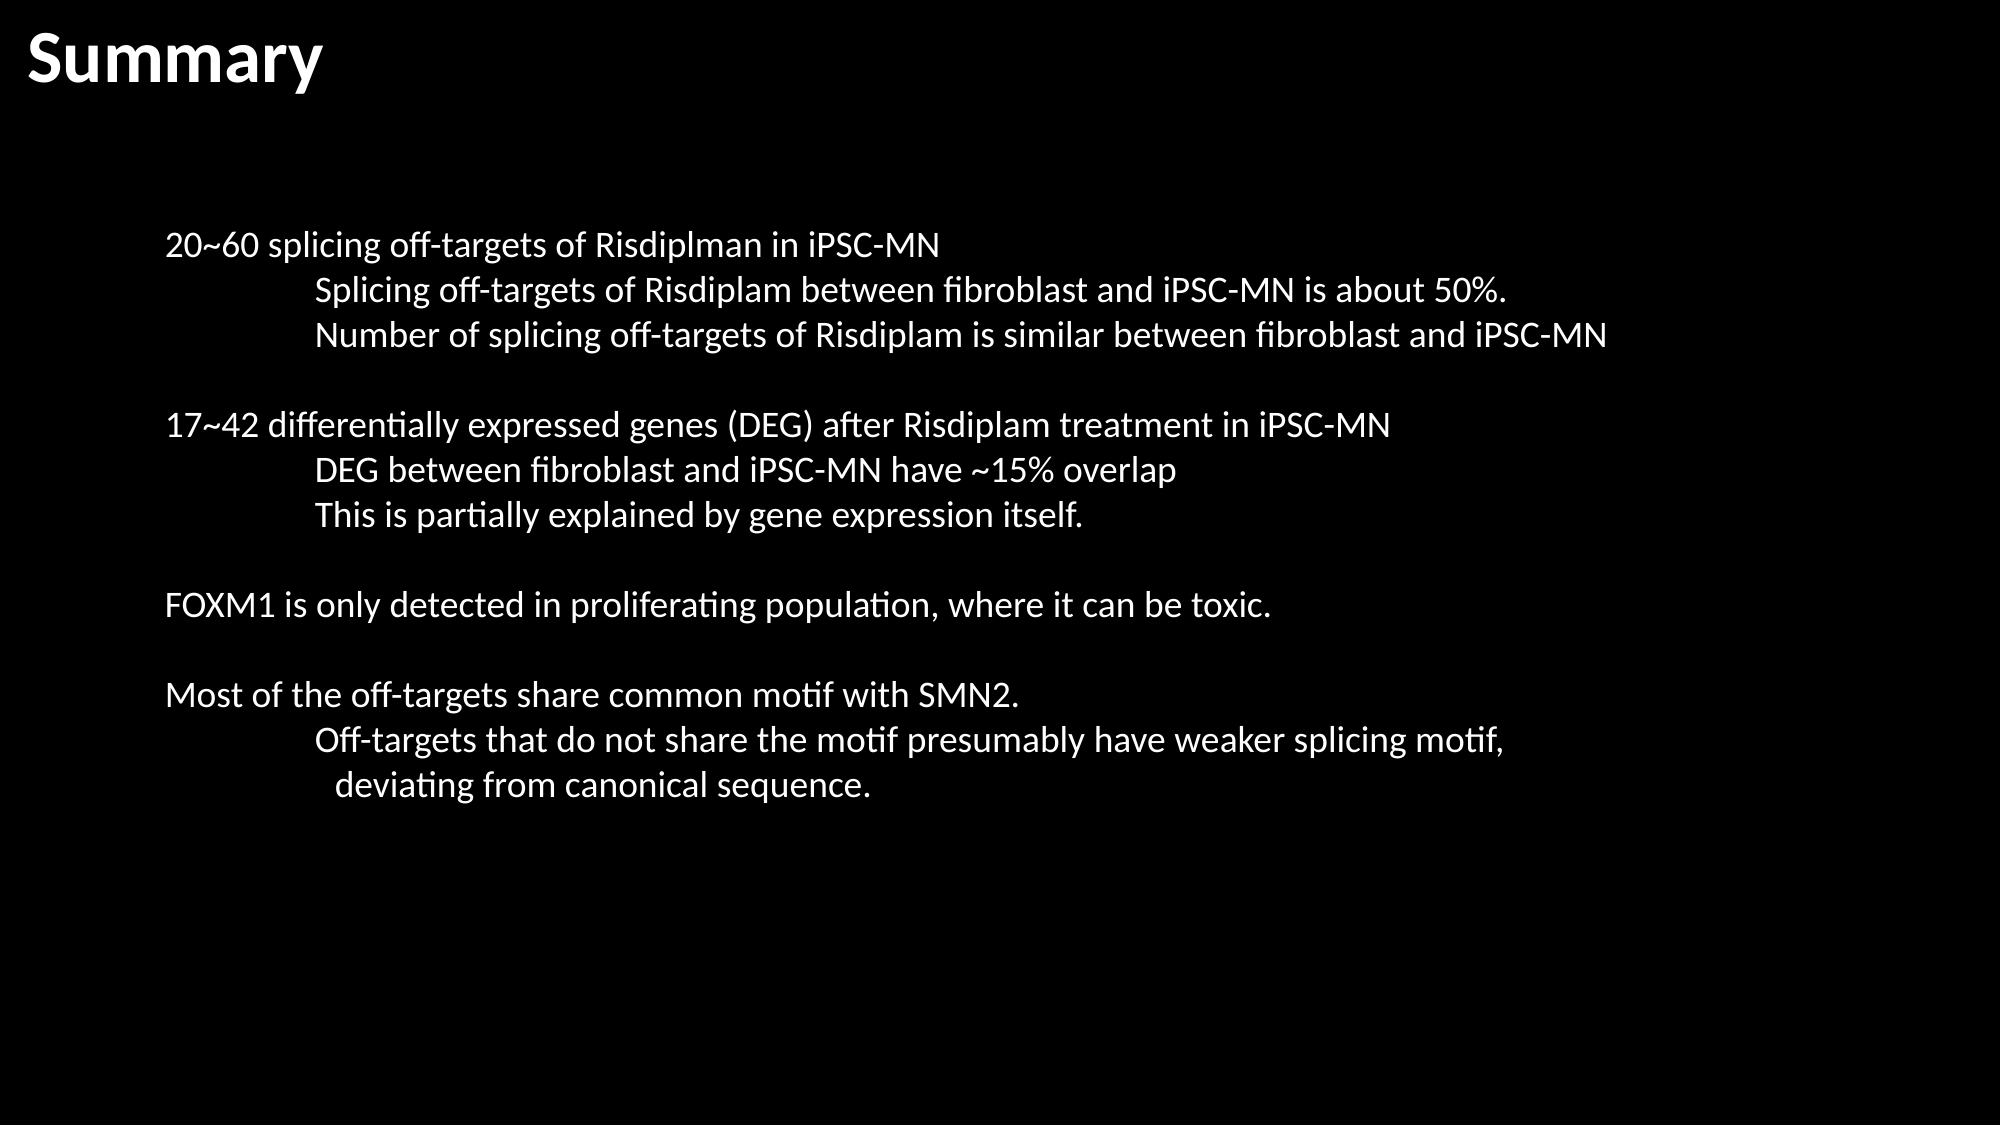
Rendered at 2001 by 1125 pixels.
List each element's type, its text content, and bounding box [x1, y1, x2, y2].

text_box 20~60 splicing off-targets of Risdiplman in iPSC-MN Splicing off-targets of Risdiplam between fibroblast and iPSC-MN is about 50%. Number of splicing off-targets of Risdiplam is similar between fibroblast and iPSC-MN 17~42 differentially expressed genes (DEG) after Risdiplam treatment in iPSC-MN DEG between fibroblast and iPSC-MN have ~15% overlap This is partially explained by gene expression itself. FOXM1 is only detected in proliferating population, where it can be toxic. Most of the off-targets share common motif with SMN2. Off-targets that do not share the motif presumably have weaker splicing motif, deviating from canonical sequence. [150, 212, 1925, 903]
text_box Summary [12, 0, 1875, 105]
